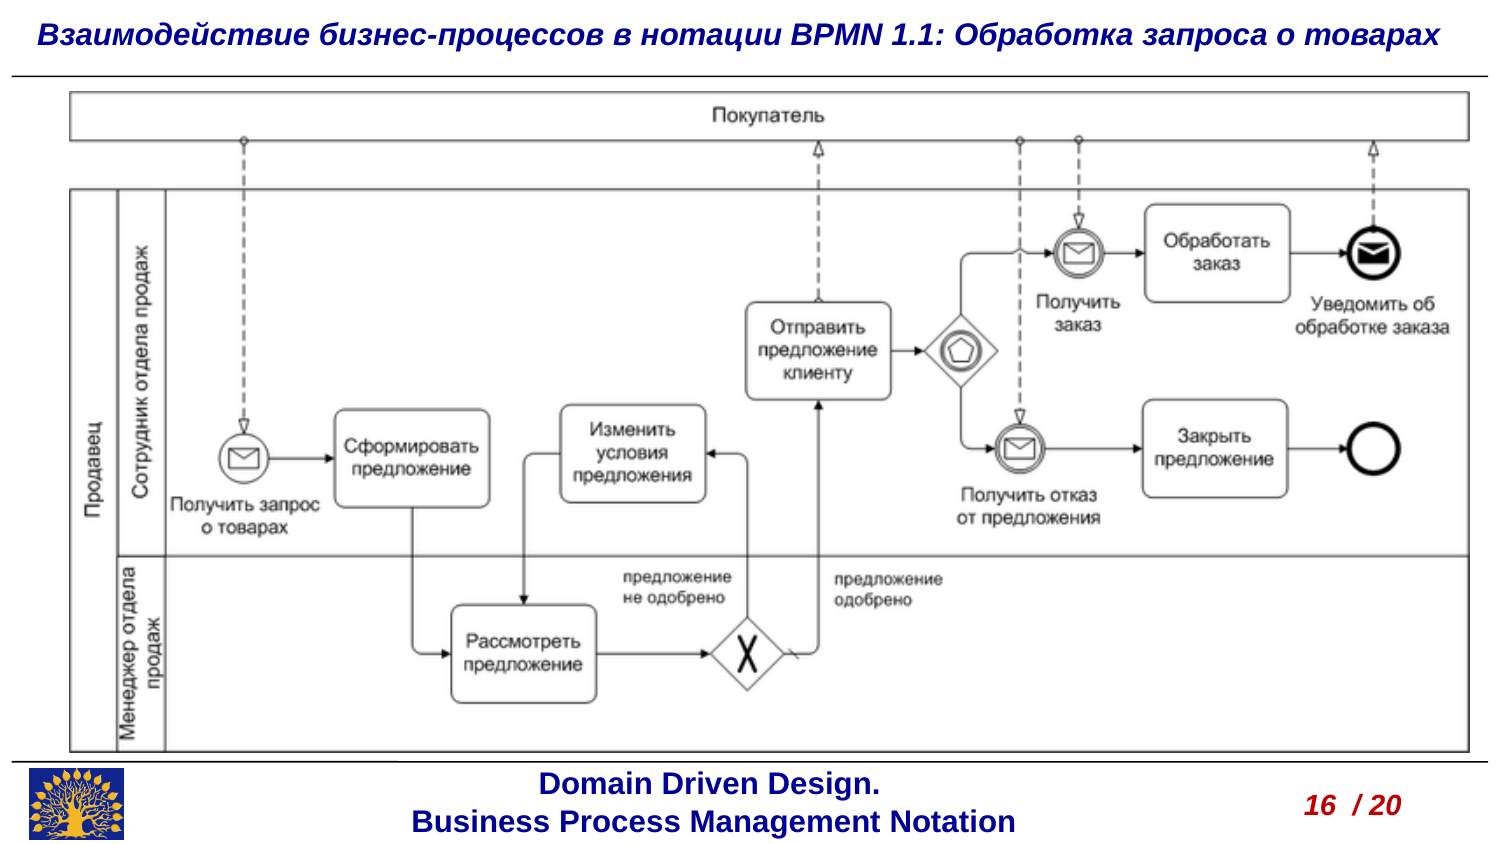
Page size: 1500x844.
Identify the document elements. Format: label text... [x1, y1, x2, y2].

picture [29, 768, 124, 840]
picture [68, 90, 1470, 753]
text_box Взаимодействие бизнес-процессов в нотации BPMN 1.1: Обработка запроса о товарах [17, 6, 1471, 67]
